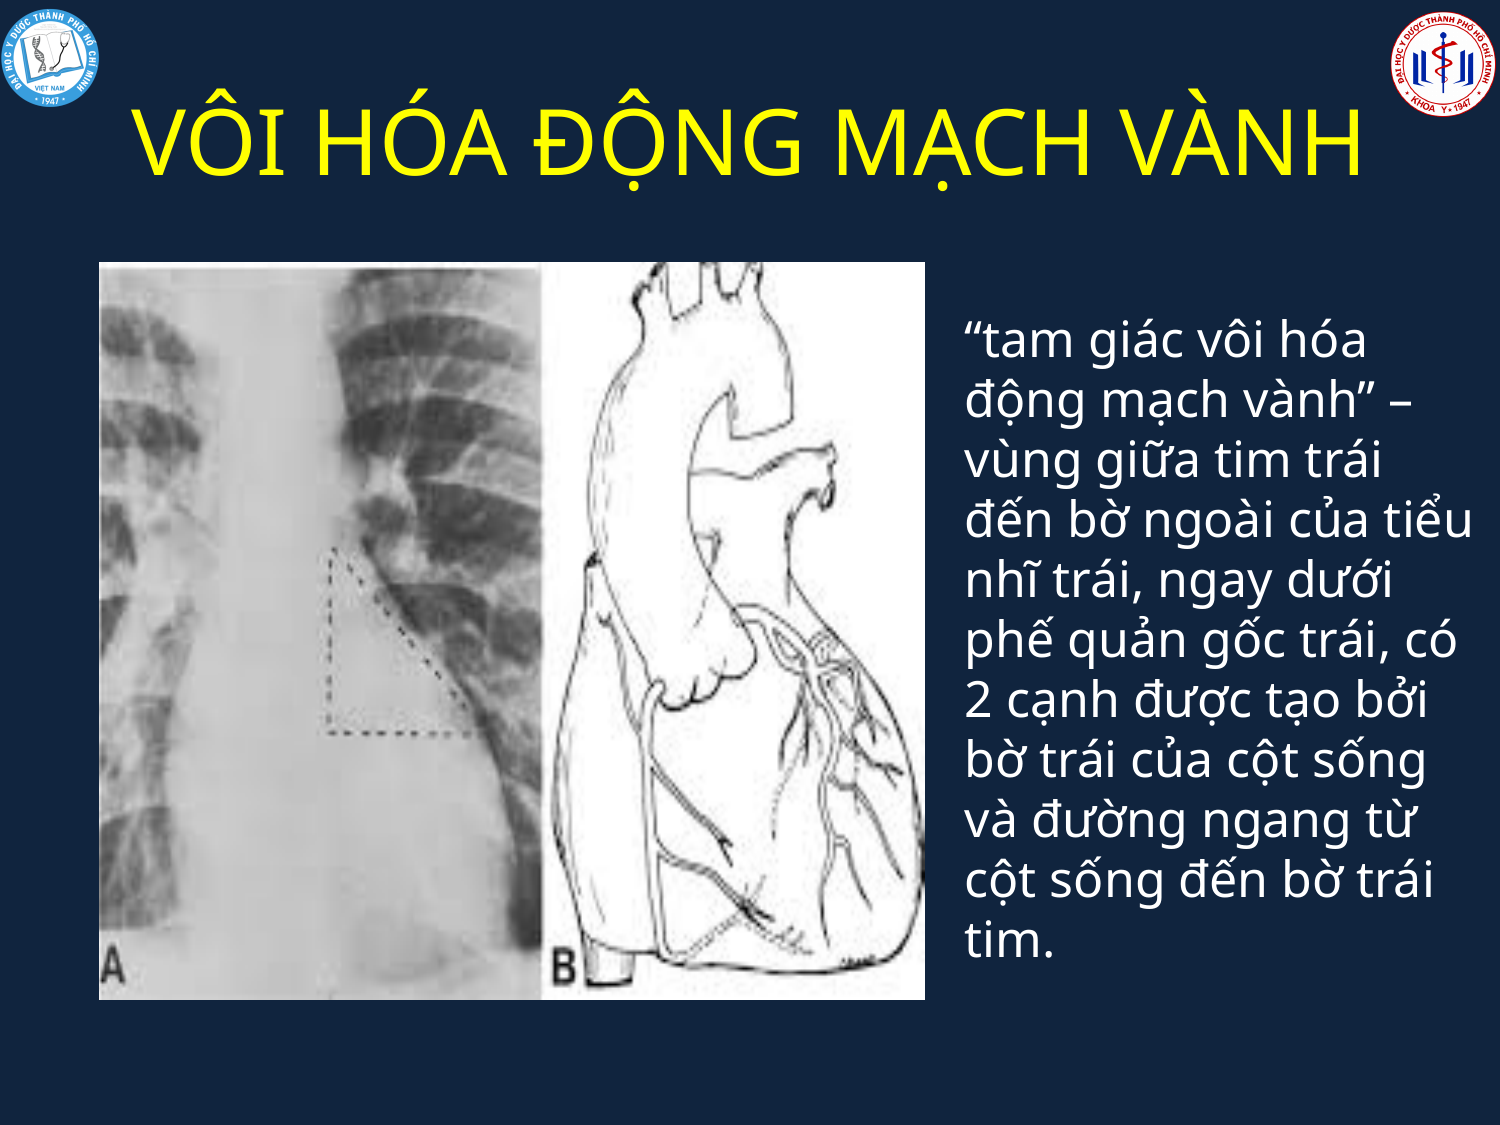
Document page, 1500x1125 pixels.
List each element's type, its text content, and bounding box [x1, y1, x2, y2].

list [99, 262, 926, 1001]
title VÔI HÓA ĐỘNG MẠCH VÀNH [75, 45, 1425, 233]
picture [1390, 11, 1496, 117]
picture [0, 7, 100, 108]
text_box “tam giác vôi hóa động mạch vành” – vùng giữa tim trái đến bờ ngoài của tiểu nhĩ trái, ngay dưới phế quản gốc trái, có 2 cạnh được tạo bởi bờ trái của cột sống và đường ngang từ cột sống đến bờ trái tim. [950, 299, 1495, 975]
